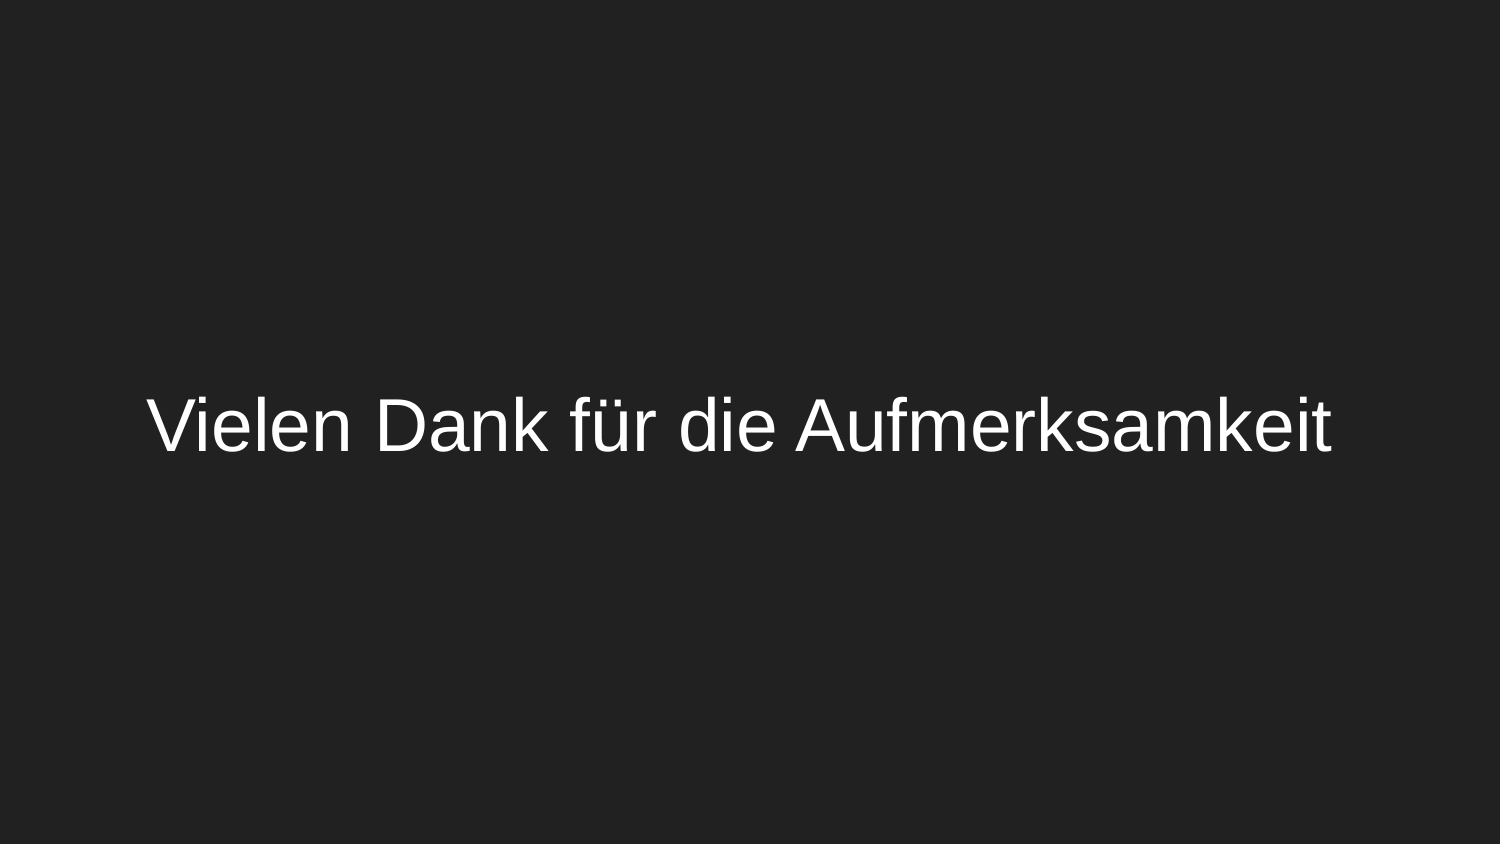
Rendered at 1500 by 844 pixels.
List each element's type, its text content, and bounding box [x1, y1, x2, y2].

title Vielen Dank für die Aufmerksamkeit [51, 352, 1449, 491]
